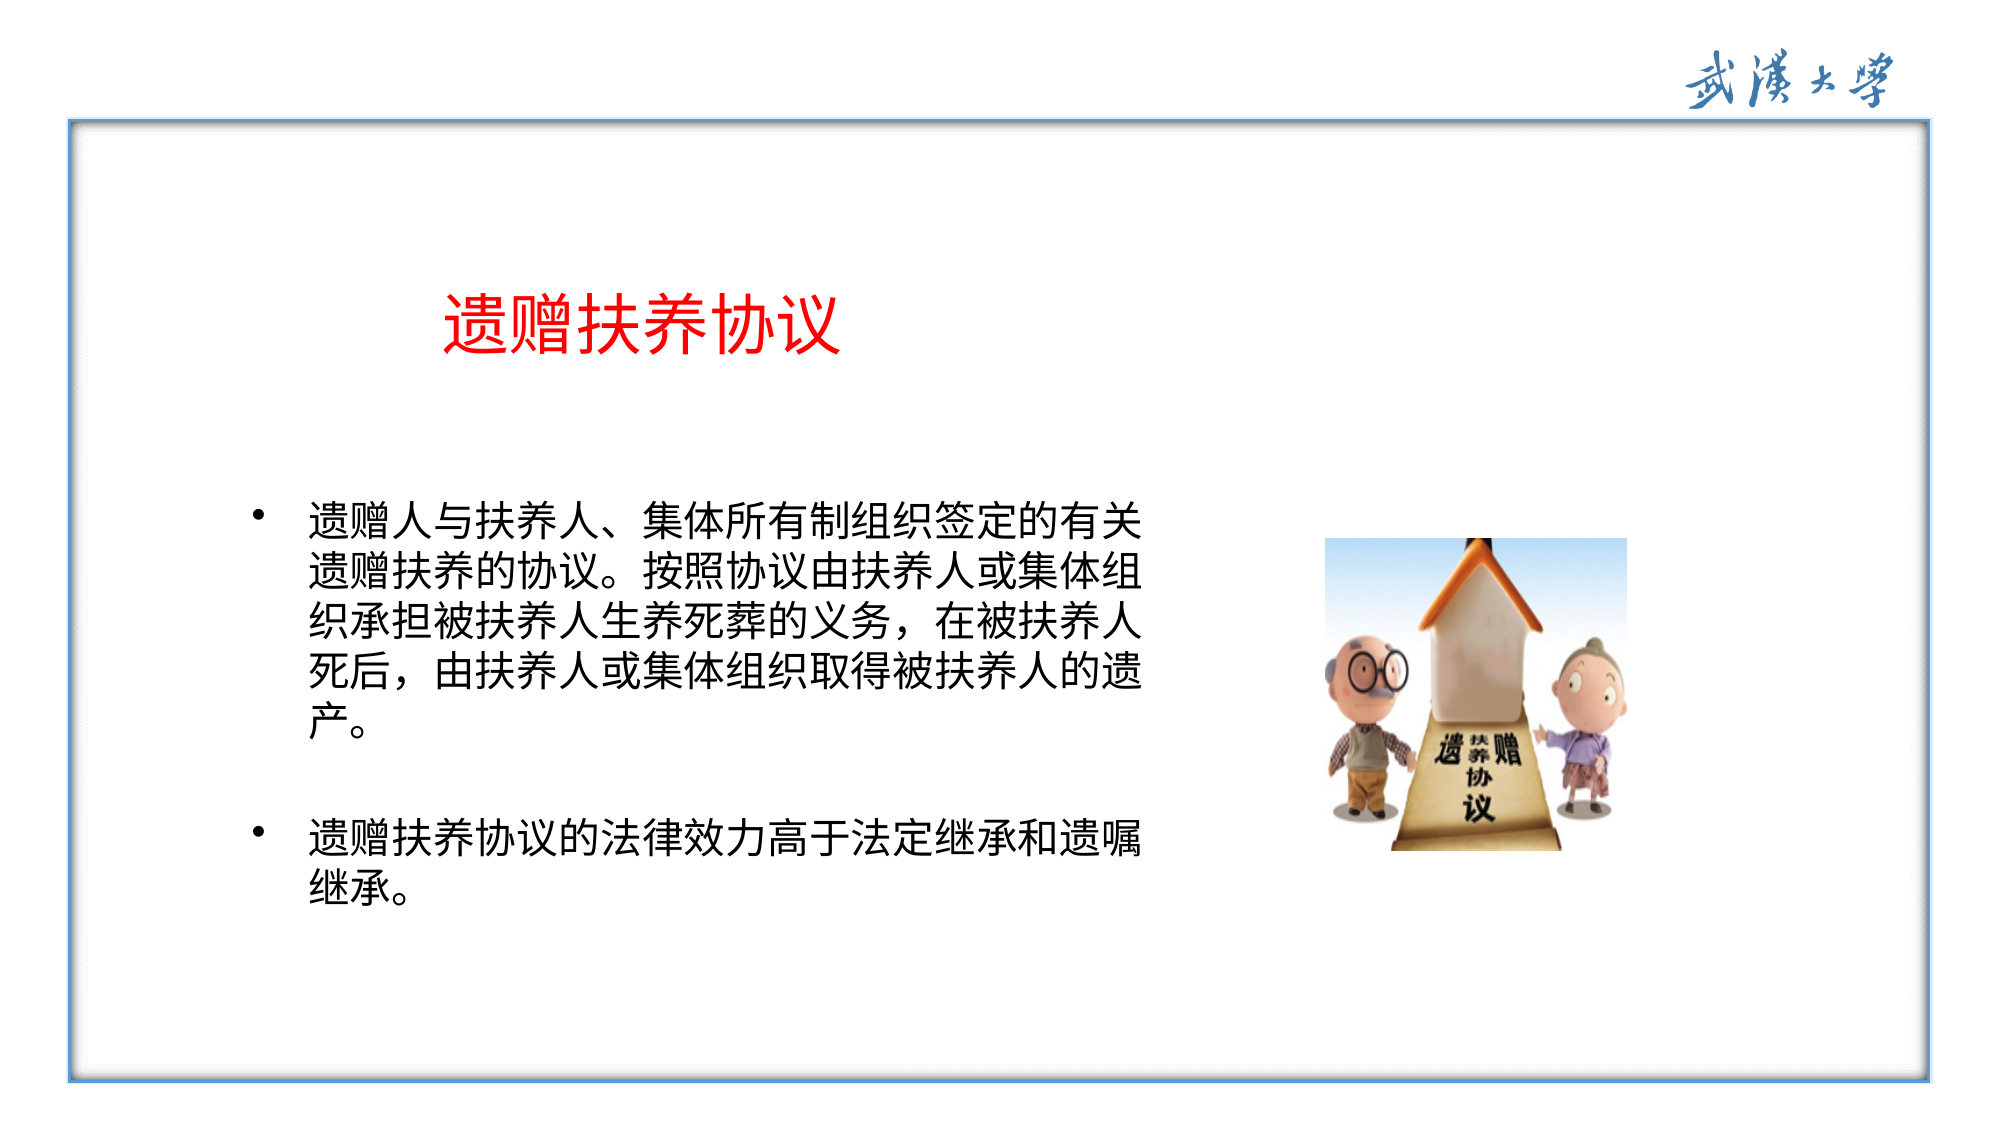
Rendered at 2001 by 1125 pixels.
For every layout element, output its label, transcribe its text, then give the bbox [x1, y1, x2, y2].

picture [66, 117, 1933, 1084]
text_box 遗赠扶养协议 [442, 282, 1005, 363]
text_box 遗赠人与扶养人、集体所有制组织签定的有关遗赠扶养的协议。按照协议由扶养人或集体组织承担被扶养人生养死葬的义务，在被扶养人死后，由扶养人或集体组织取得被扶养人的遗产。 遗赠扶养协议的法律效力高于法定继承和遗嘱继承。 [236, 487, 1177, 1125]
